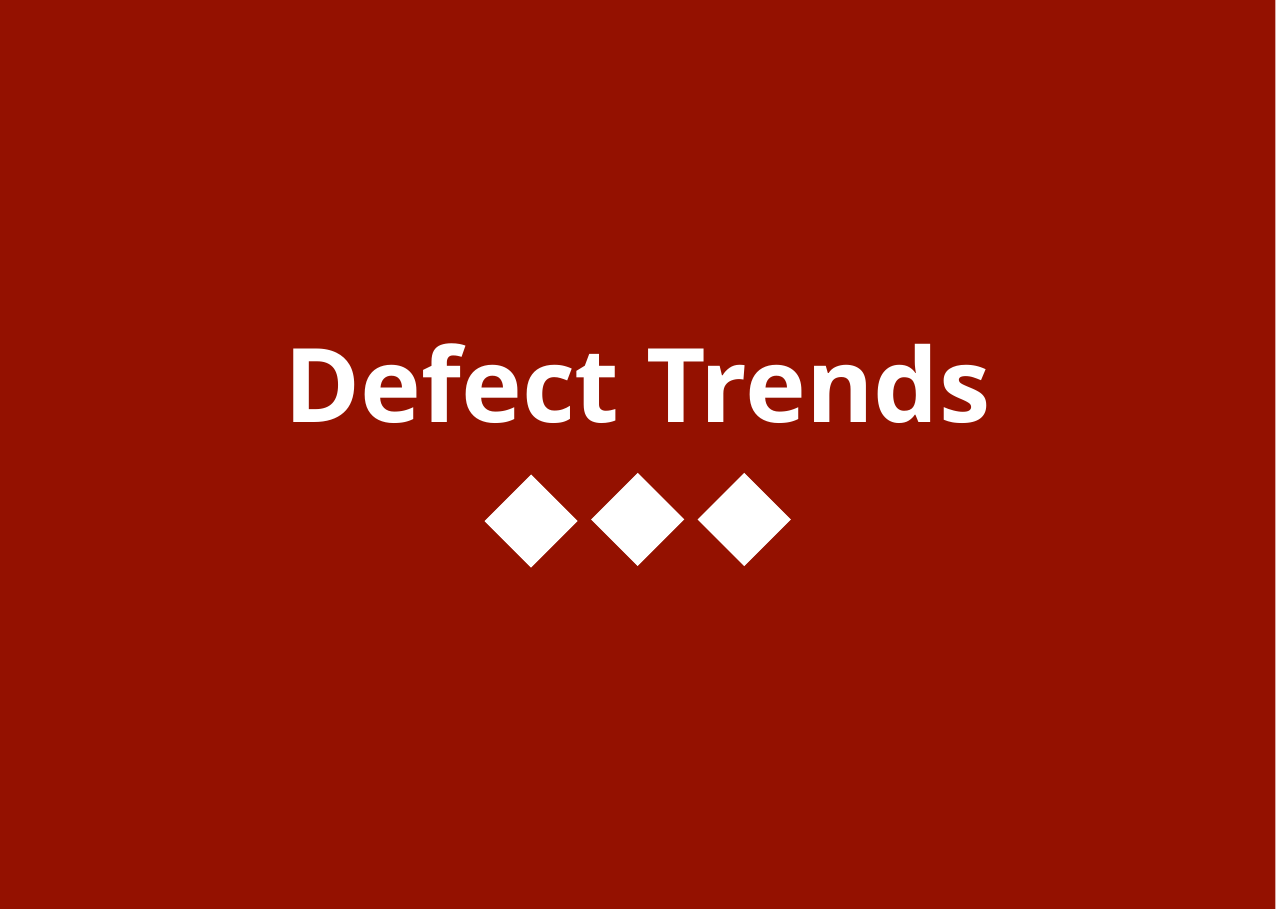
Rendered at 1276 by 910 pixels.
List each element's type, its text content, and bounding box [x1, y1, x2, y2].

title Defect Trends [117, 324, 1158, 455]
